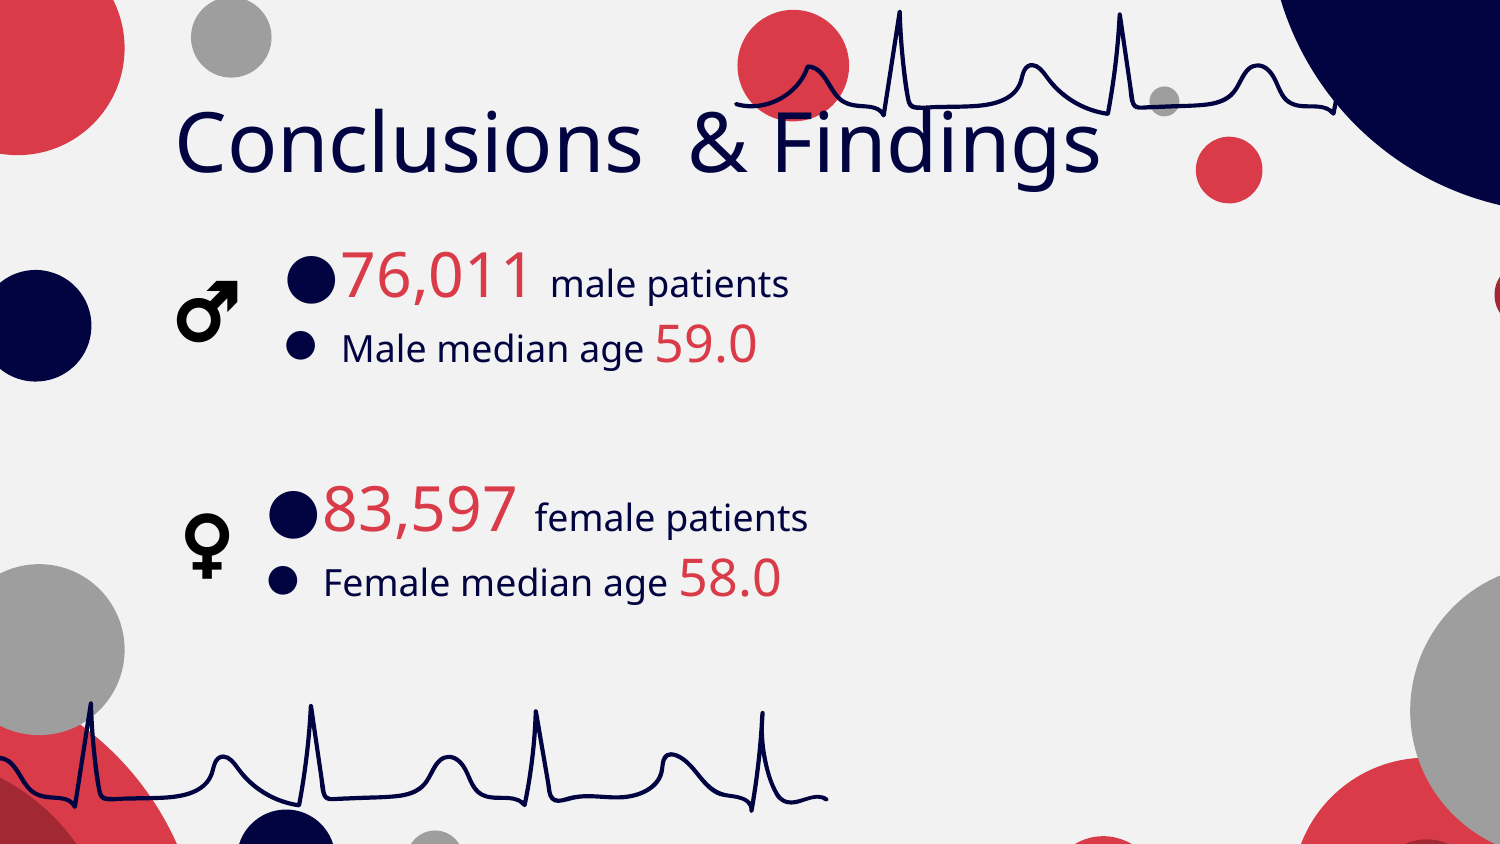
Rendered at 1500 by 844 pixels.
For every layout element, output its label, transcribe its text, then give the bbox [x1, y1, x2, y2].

picture [180, 506, 234, 586]
picture [171, 276, 243, 347]
title Conclusions & Findings [159, 74, 1387, 169]
text_box 76,011 male patients Male median age 59.0 [250, 220, 1277, 418]
text_box 83,597 female patients Female median age 58.0 [232, 454, 864, 654]
